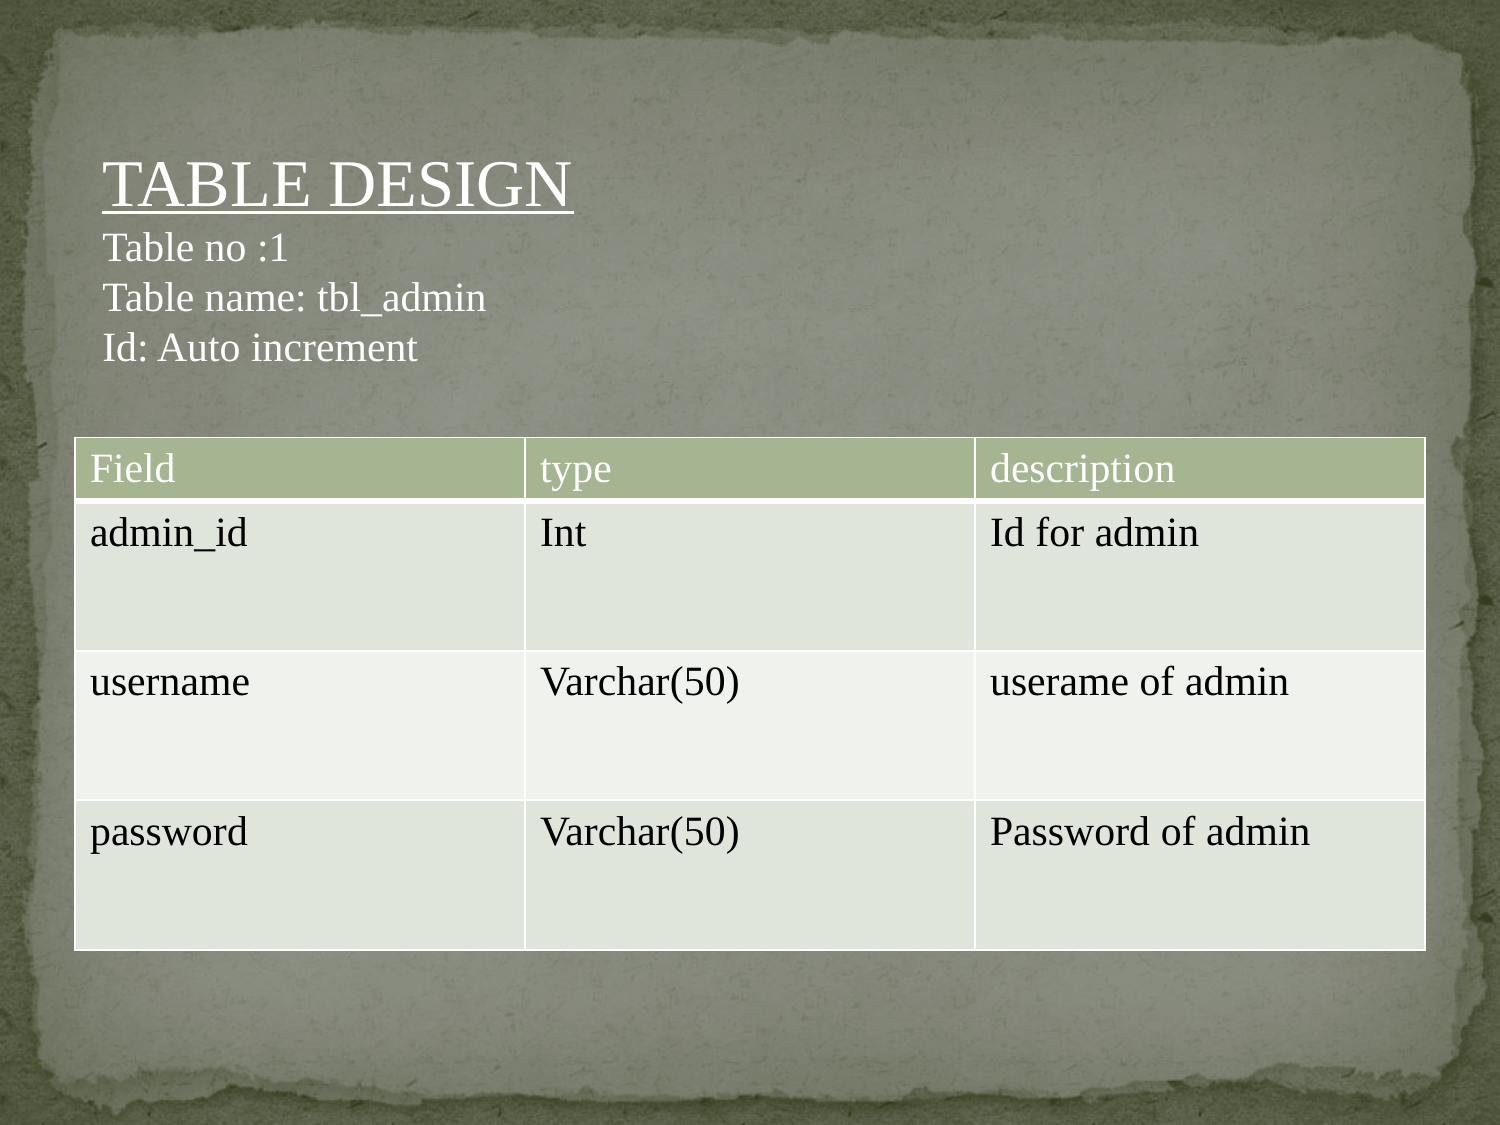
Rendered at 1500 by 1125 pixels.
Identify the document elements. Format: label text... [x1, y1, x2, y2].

table_cell Int [526, 504, 974, 650]
table_cell Varchar(50) [526, 801, 974, 949]
table_cell userame of admin [976, 652, 1424, 799]
table_cell username [76, 652, 524, 799]
text_box TABLE DESIGN Table no :1 Table name: tbl_admin Id: Auto increment [87, 87, 1363, 378]
table_cell admin_id [76, 504, 524, 650]
table_cell Varchar(50) [526, 652, 974, 799]
table_cell Id for admin [976, 504, 1424, 650]
table_header Field [76, 438, 524, 498]
table_header type [526, 438, 974, 498]
table_cell password [76, 801, 524, 949]
table_header description [976, 438, 1424, 498]
table_cell Password of admin [976, 801, 1424, 949]
